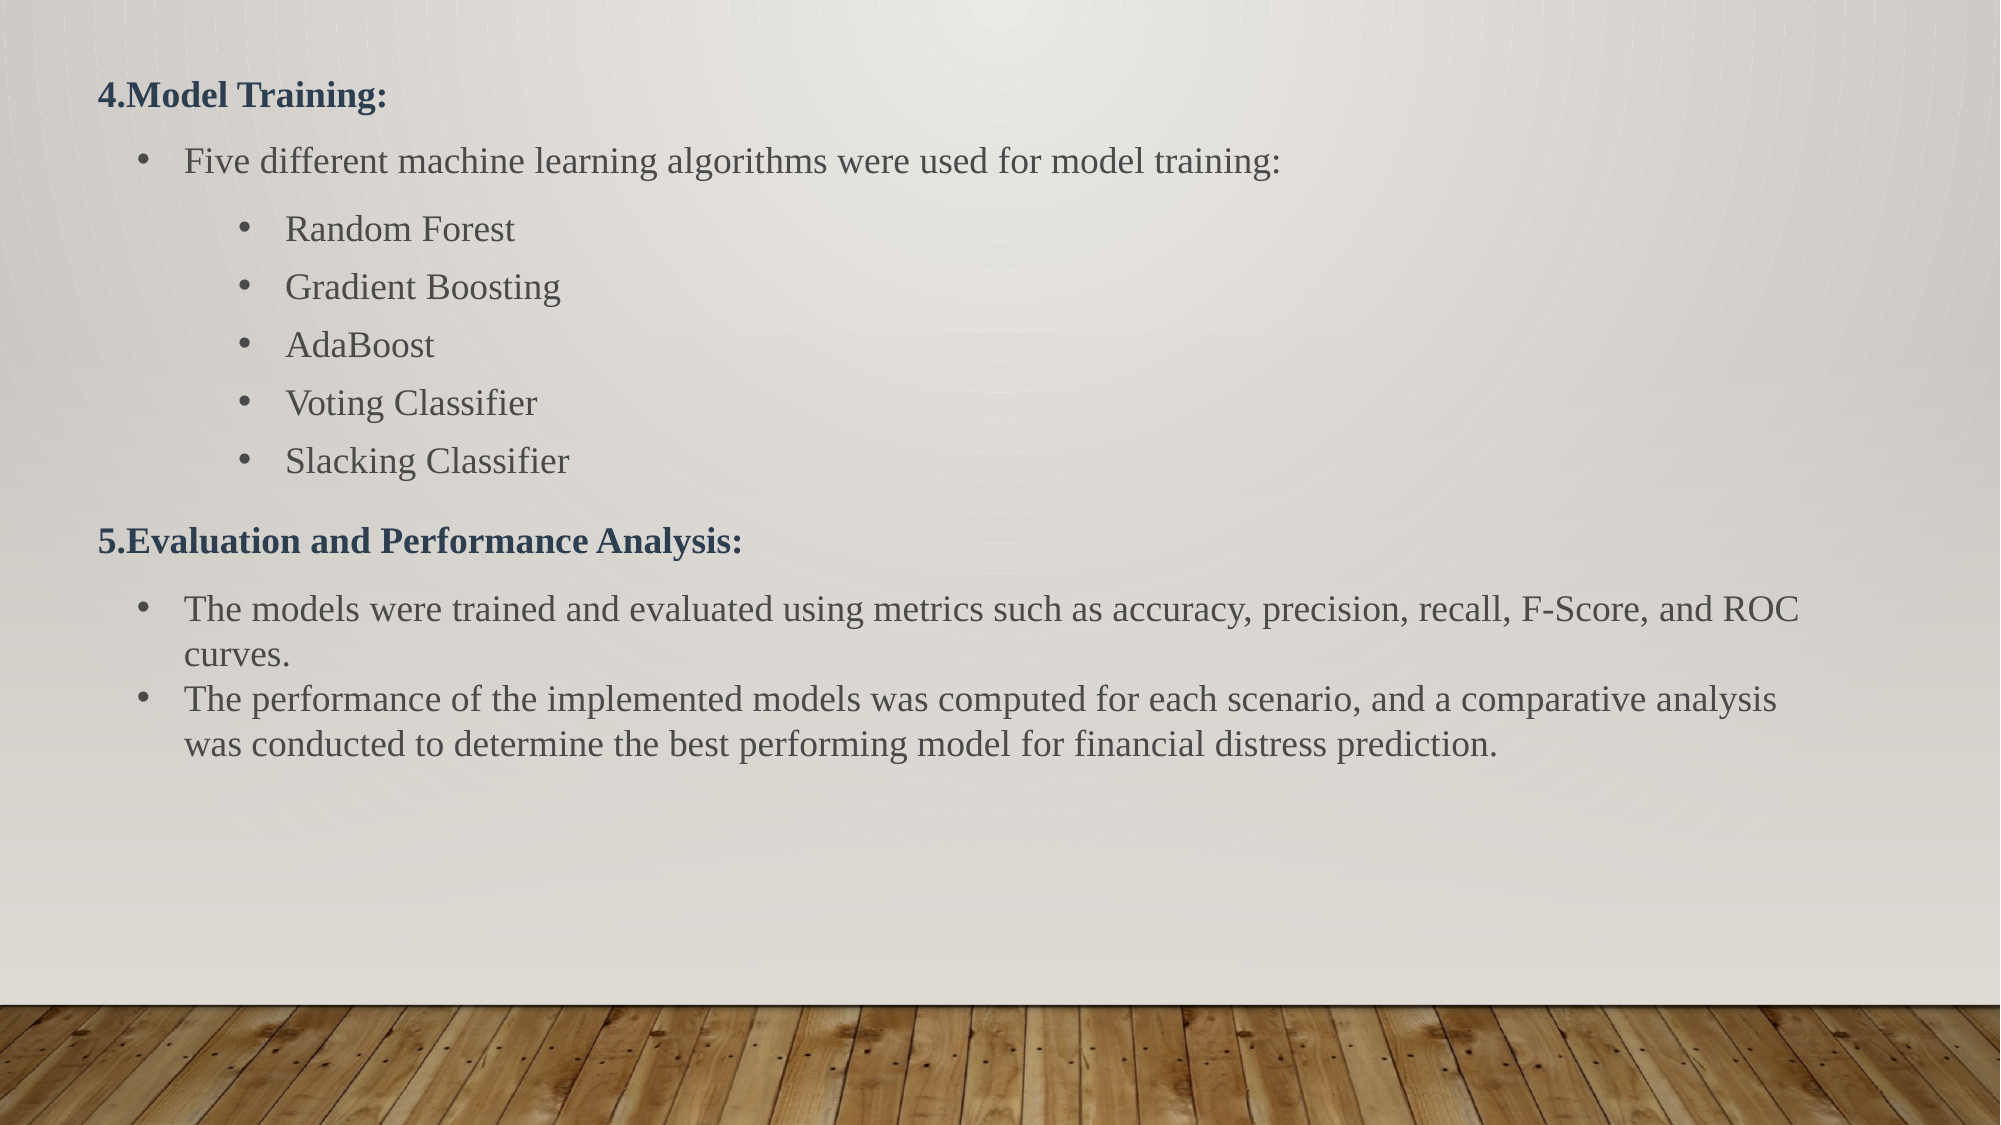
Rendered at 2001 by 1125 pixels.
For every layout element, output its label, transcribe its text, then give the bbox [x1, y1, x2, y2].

text_box The models were trained and evaluated using metrics such as accuracy, precision, recall, F-Score, and ROC curves. The performance of the implemented models was computed for each scenario, and a comparative analysis was conducted to determine the best performing model for financial distress prediction. [122, 576, 1858, 772]
text_box Five different machine learning algorithms were used for model training: [122, 115, 1875, 189]
text_box Random Forest Gradient Boosting AdaBoost Voting Classifier Slacking Classifier [223, 183, 1295, 534]
picture [0, 1005, 2000, 1125]
text_box 4.Model Training: [83, 39, 1085, 123]
text_box 5.Evaluation and Performance Analysis: [83, 508, 1898, 569]
